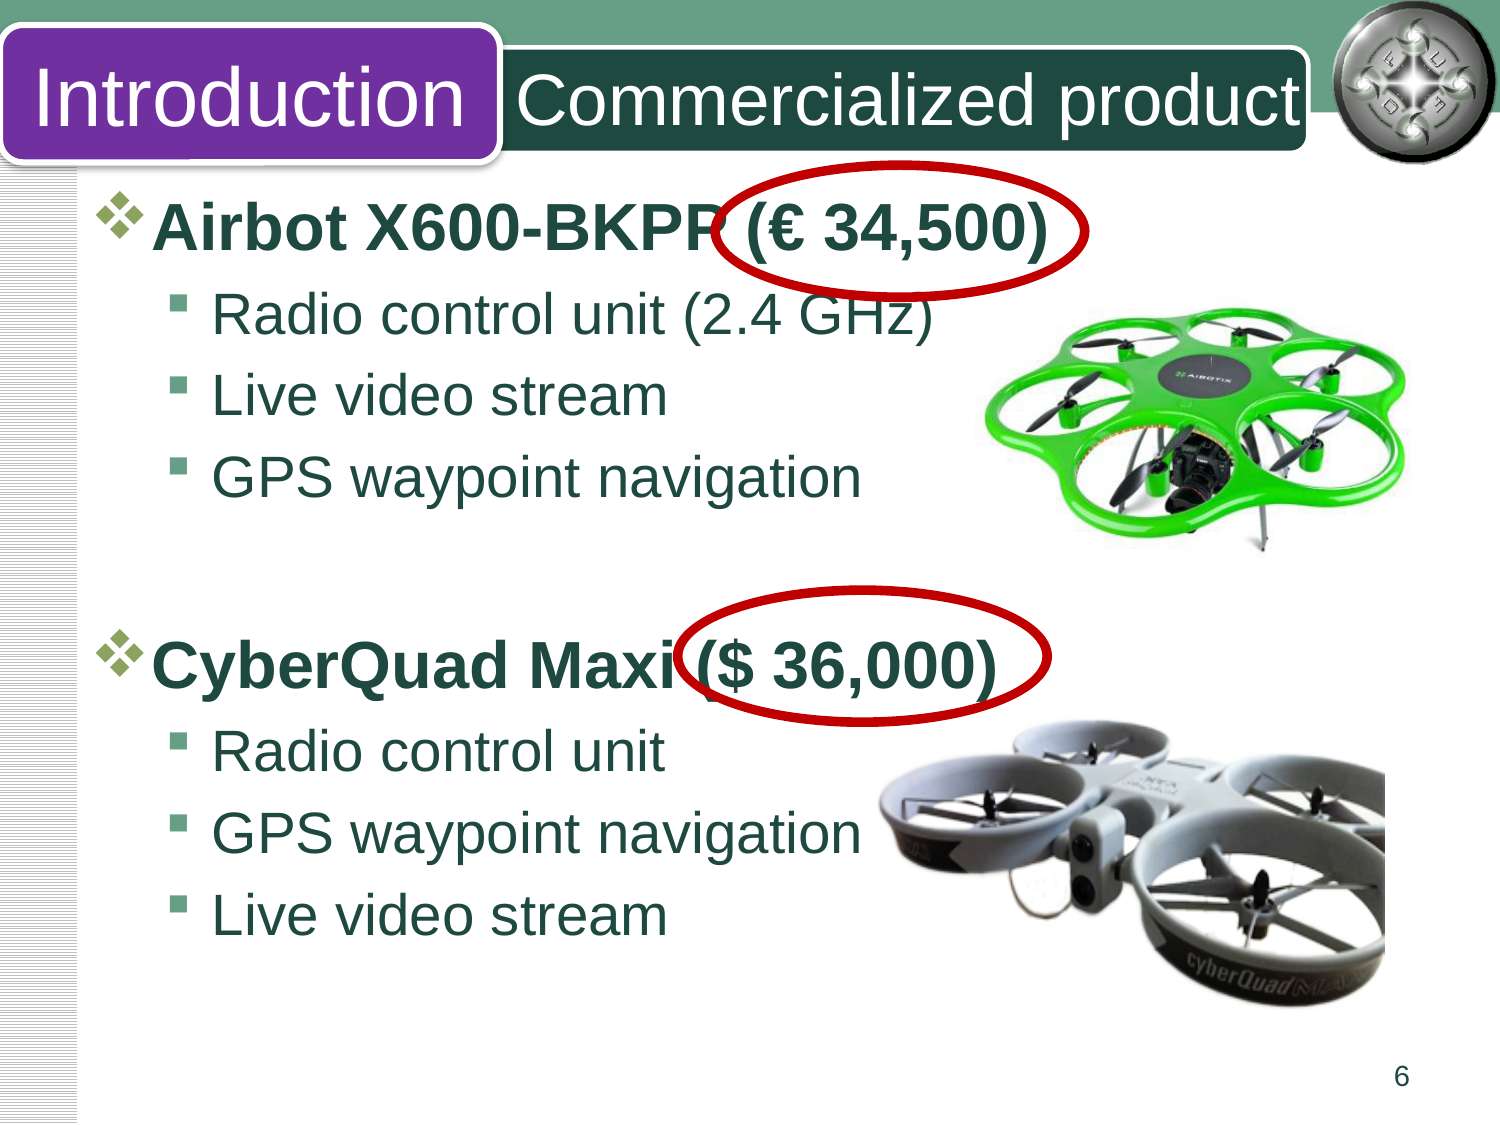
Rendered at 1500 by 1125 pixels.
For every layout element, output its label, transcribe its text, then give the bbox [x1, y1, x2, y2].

picture [1312, 0, 1500, 201]
list Airbot X600-BKPP (€ 34,500) Radio control unit (2.4 GHz) Live video stream GPS waypoint navigation CyberQuad Maxi ($ 36,000) Radio control unit GPS waypoint navigation Live video stream [74, 176, 1426, 1001]
text_box Introduction [0, 21, 504, 166]
text_box [672, 585, 1053, 727]
title Commercialized product [508, 49, 1307, 143]
text_box [710, 160, 1090, 303]
picture [974, 274, 1420, 588]
slide_number 6 [1074, 1049, 1426, 1103]
picture [874, 699, 1385, 1013]
